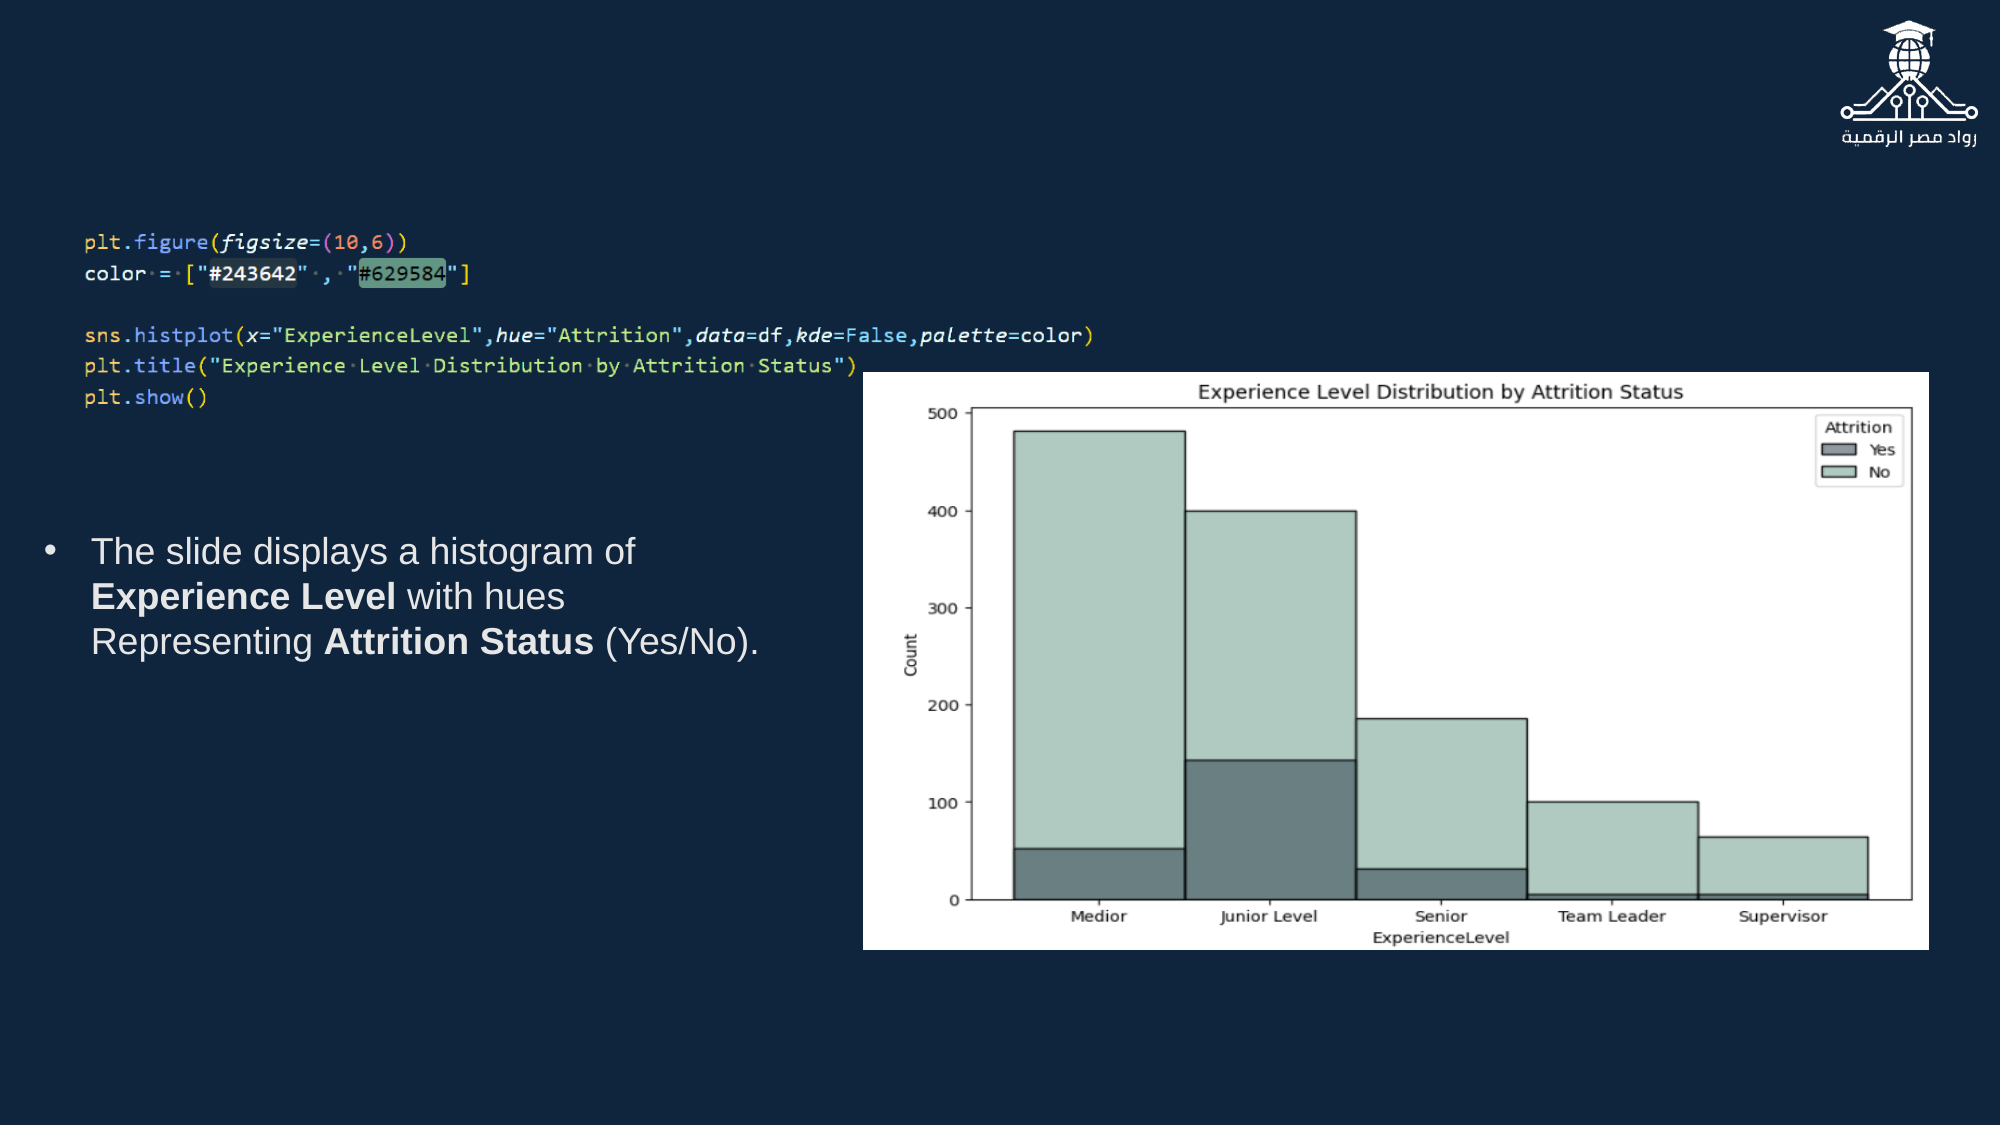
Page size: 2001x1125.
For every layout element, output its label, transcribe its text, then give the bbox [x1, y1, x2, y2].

picture [28, 208, 1929, 950]
picture [1815, 0, 2000, 184]
text_box The slide displays a histogram of Experience Level with hues Representing Attrition Status (Yes/No). [28, 519, 806, 715]
